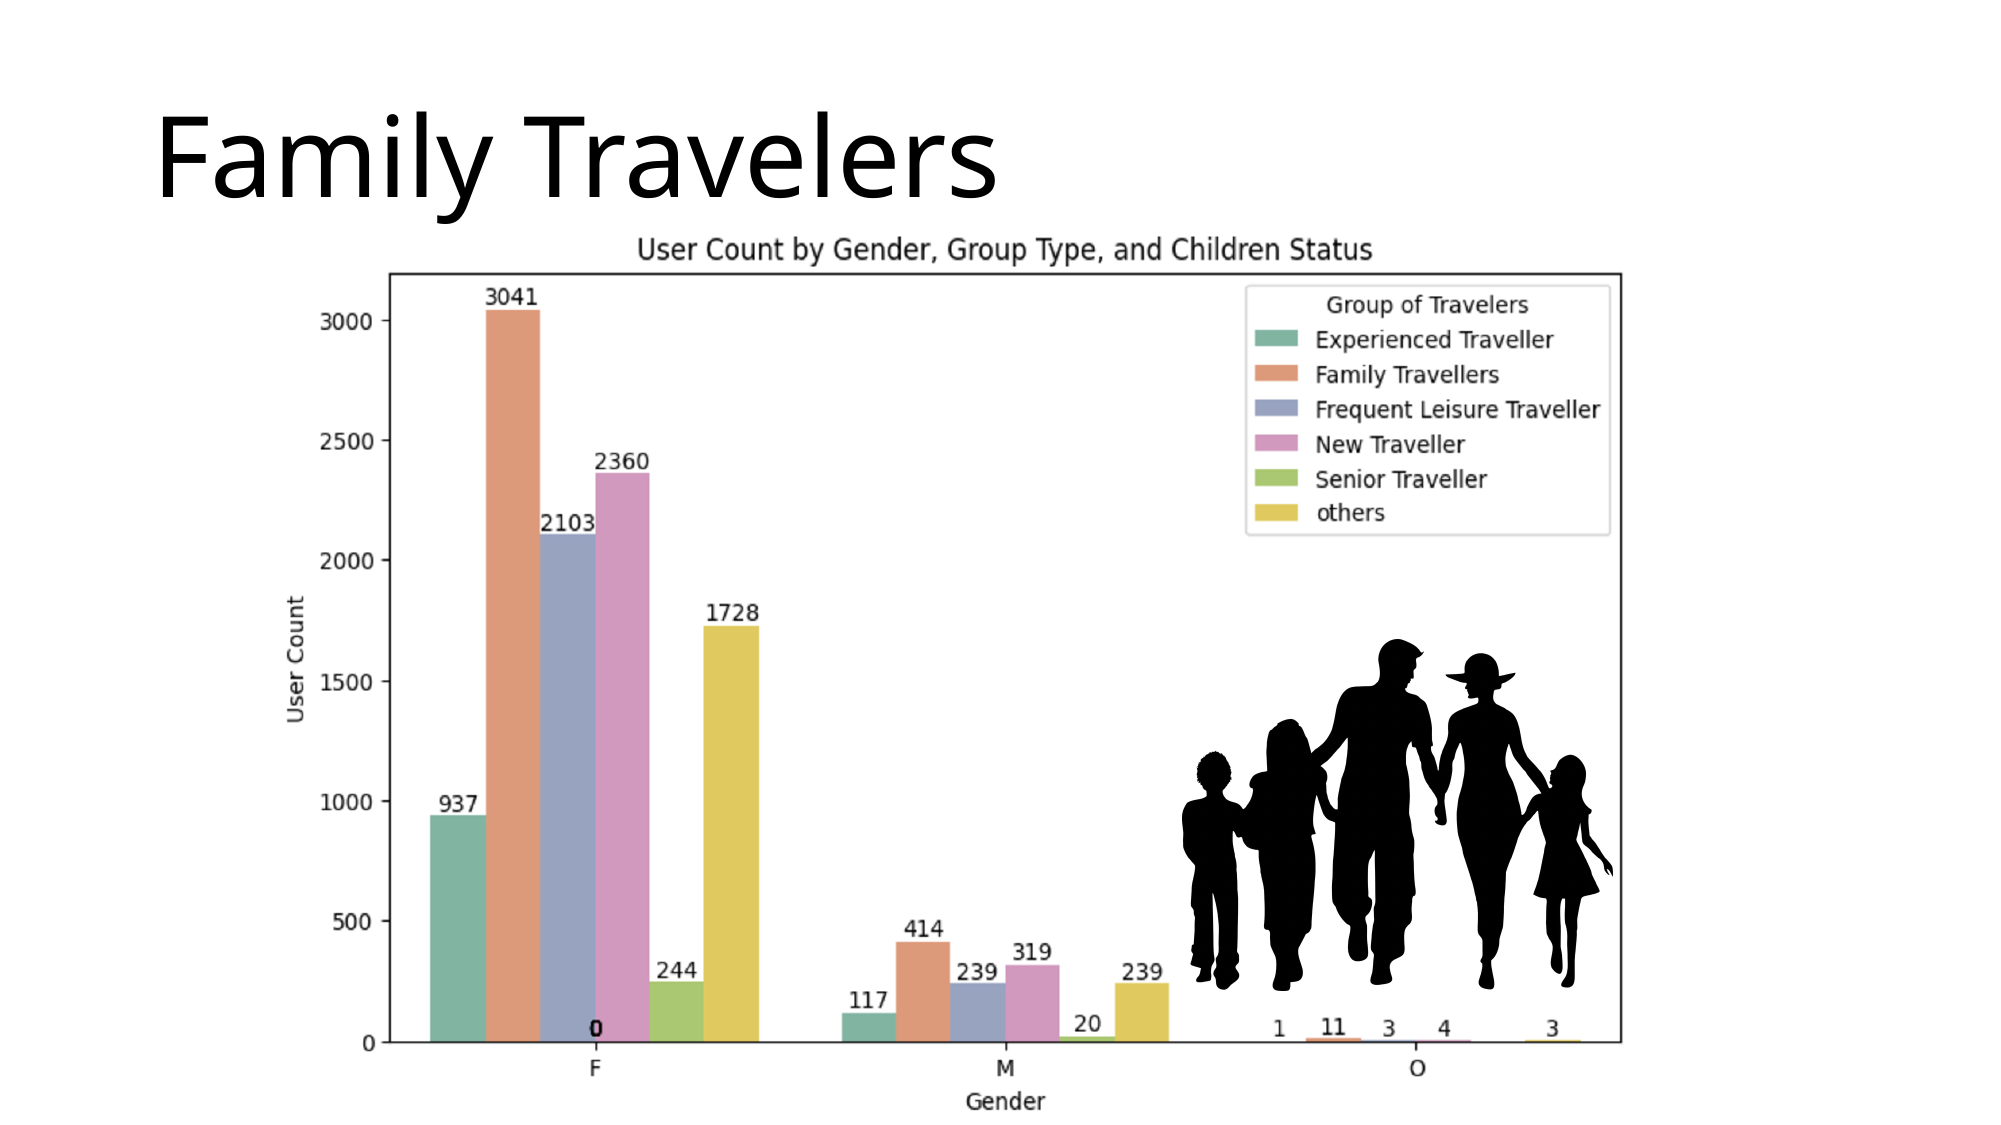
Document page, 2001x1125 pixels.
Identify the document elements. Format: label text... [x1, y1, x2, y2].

picture [1182, 639, 1613, 991]
title Family Travelers [137, 59, 1863, 228]
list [279, 227, 1666, 1125]
